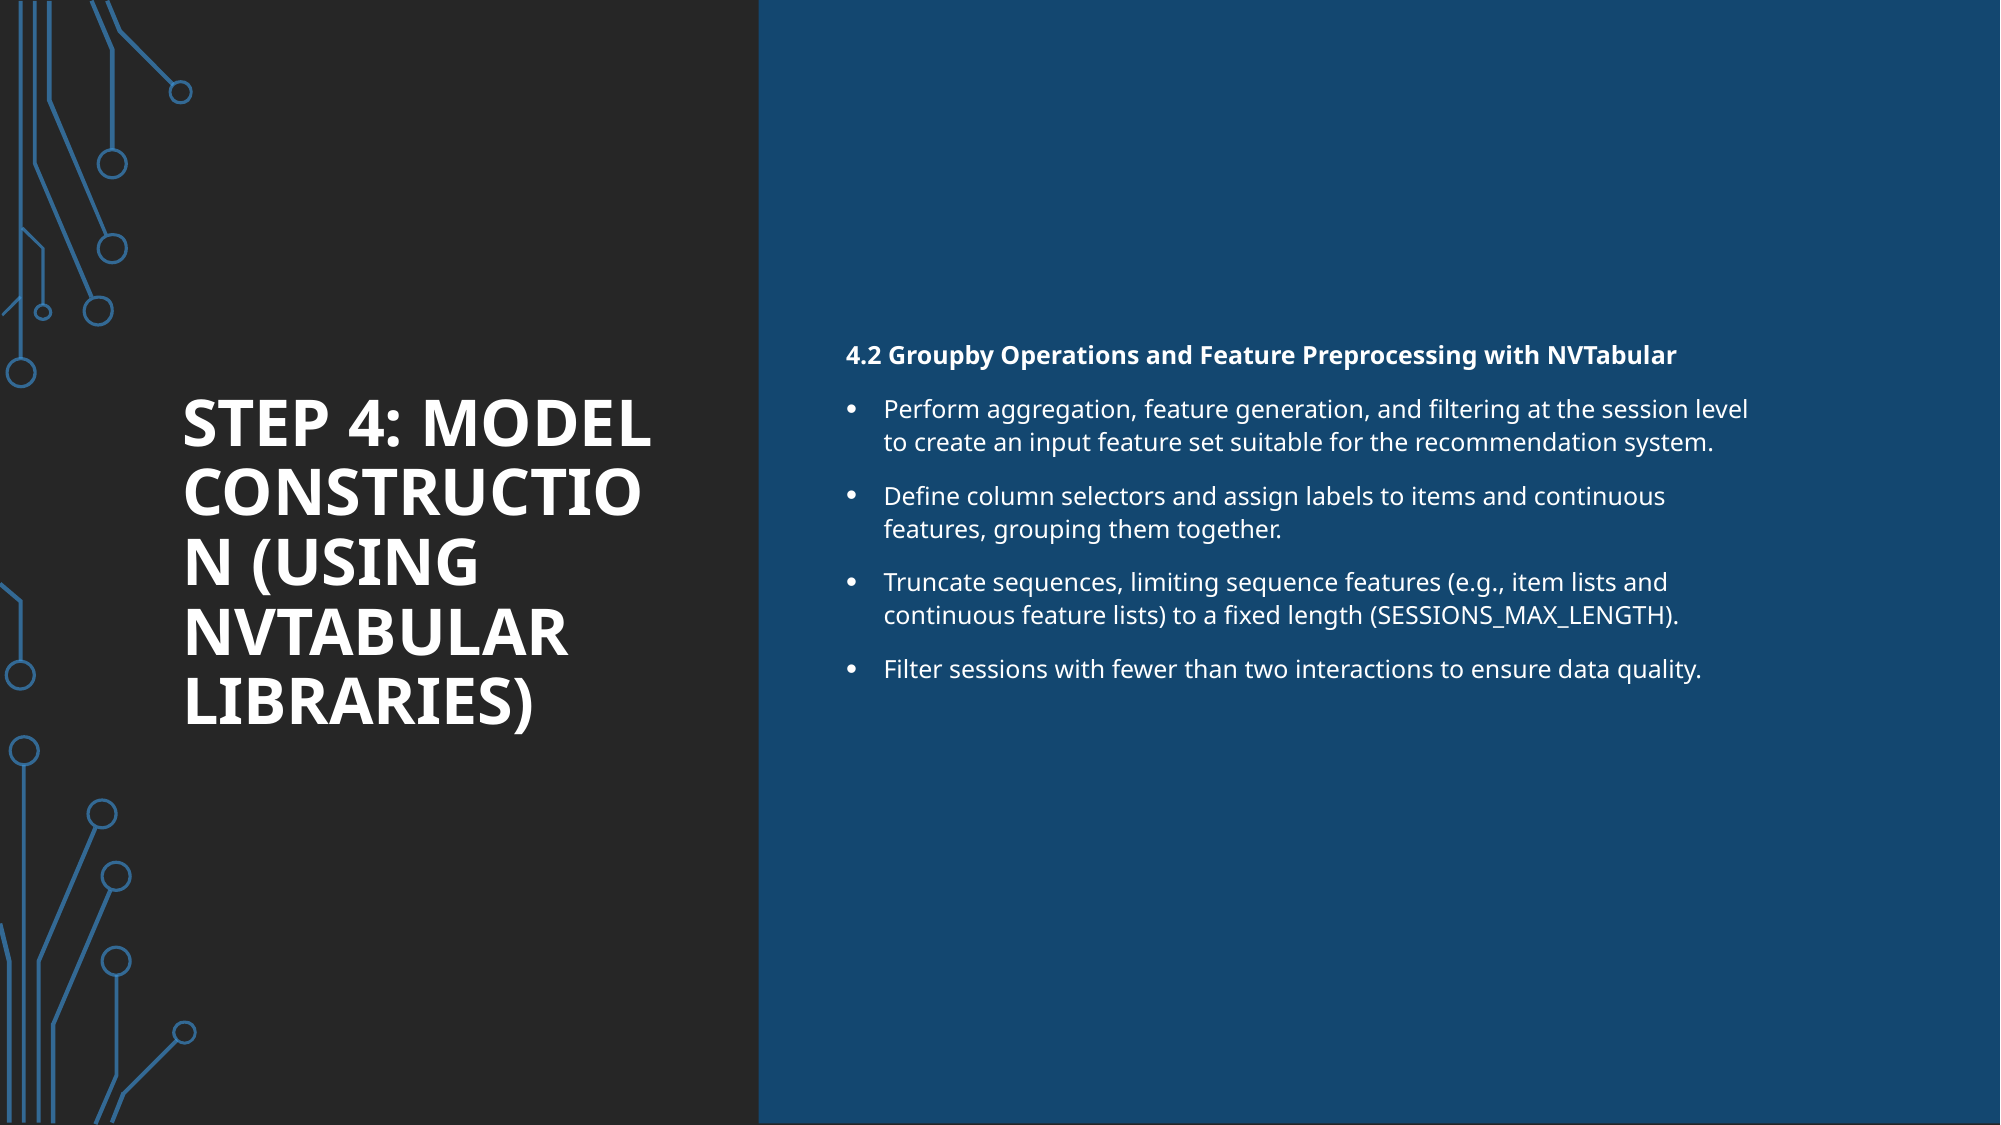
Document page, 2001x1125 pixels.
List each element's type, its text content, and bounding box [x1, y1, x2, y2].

text_box [199, 0, 2000, 1125]
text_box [0, 0, 199, 1125]
list 4.2 Groupby Operations and Feature Preprocessing with NVTabular Perform aggregation, feature generation, and filtering at the session level to create an input feature set suitable for the recommendation system. Define column selectors and assign labels to items and continuous features, grouping them together. Truncate sequences, limiting sequence features (e.g., item lists and continuous feature lists) to a fixed length (SESSIONS_MAX_LENGTH). Filter sessions with fewer than two interactions to ensure data quality. [831, 329, 1788, 799]
title Step 4: Model Construction (Using NVTabular Libraries) [199, 179, 670, 950]
text_box [758, 0, 2000, 1124]
